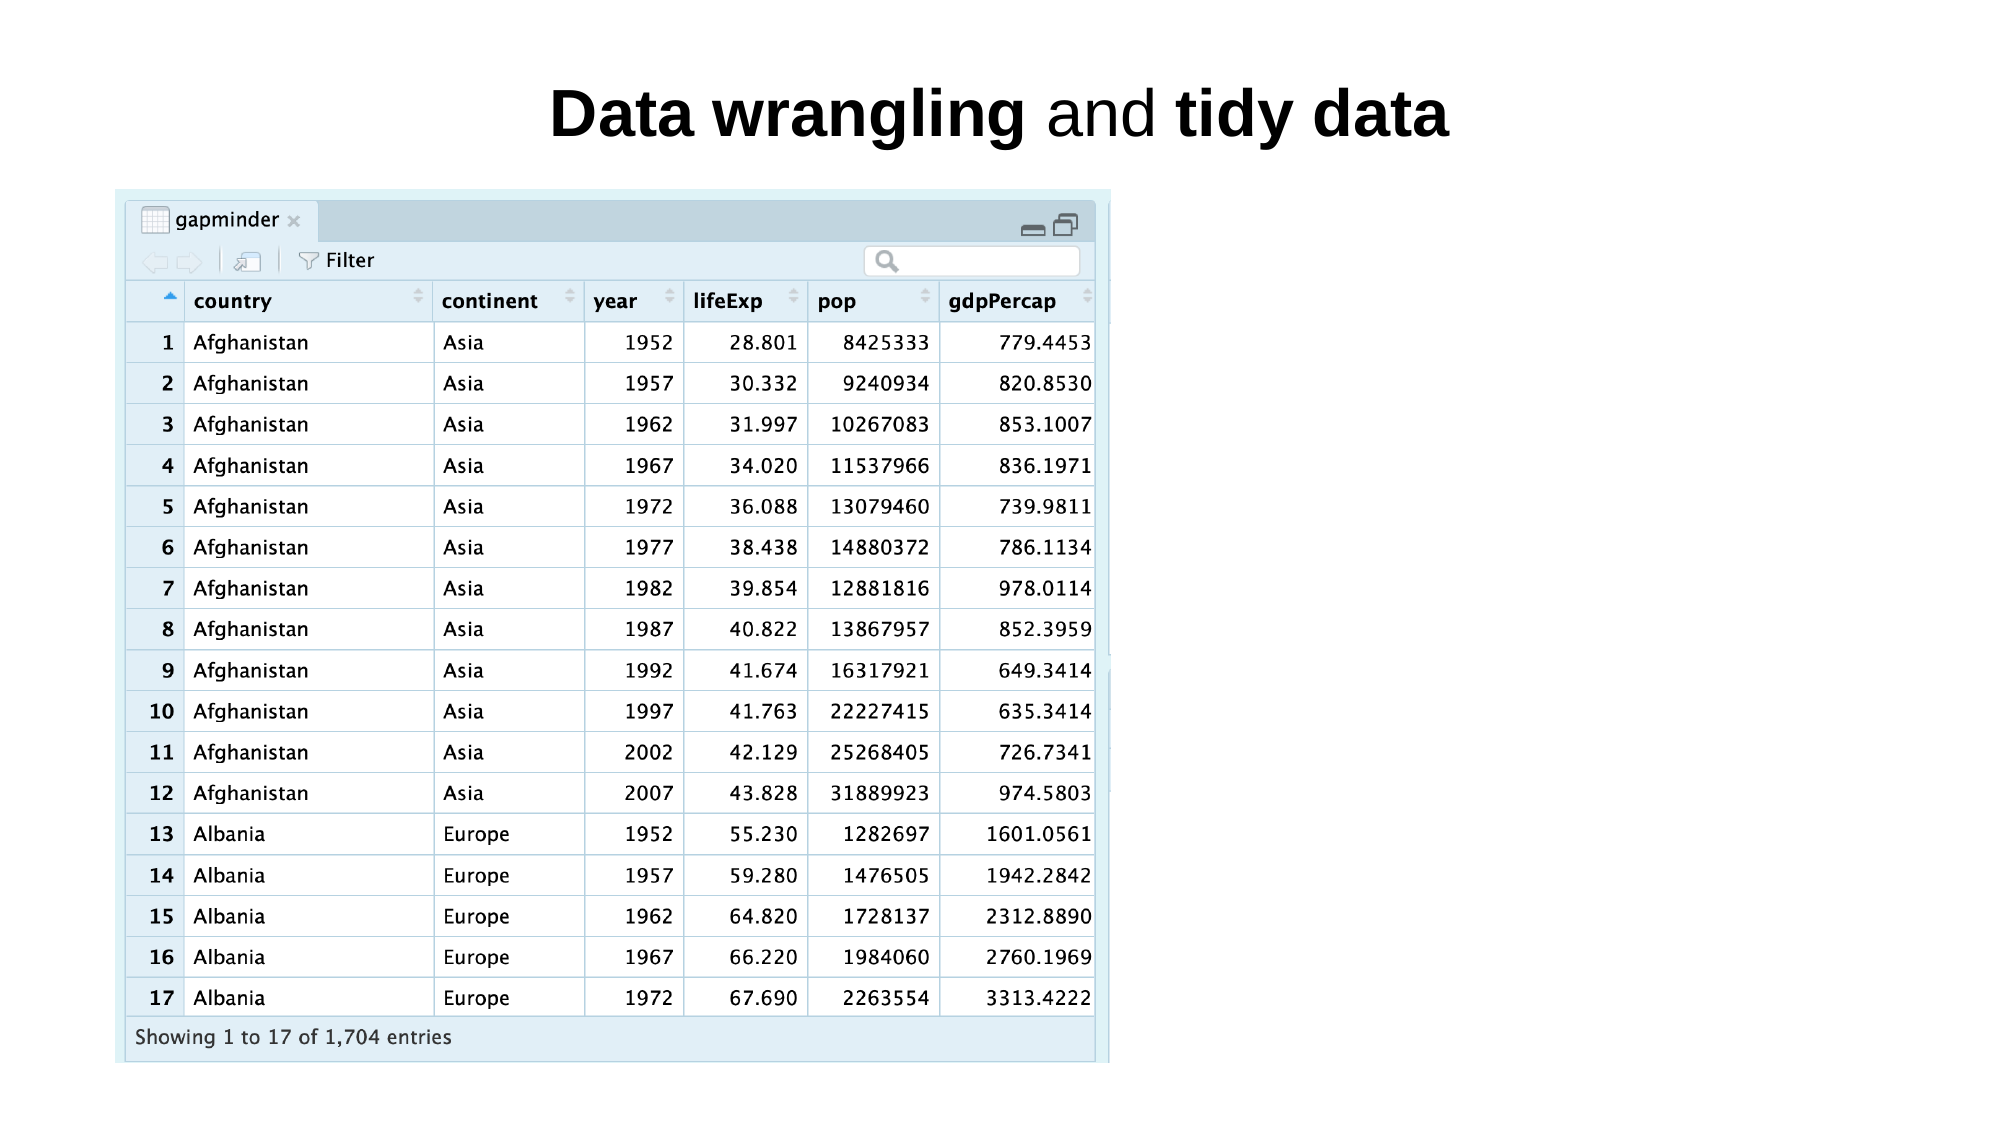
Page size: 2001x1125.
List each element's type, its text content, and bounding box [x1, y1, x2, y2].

picture [115, 189, 1111, 1063]
text_box Data wrangling and tidy data [90, 62, 1910, 157]
